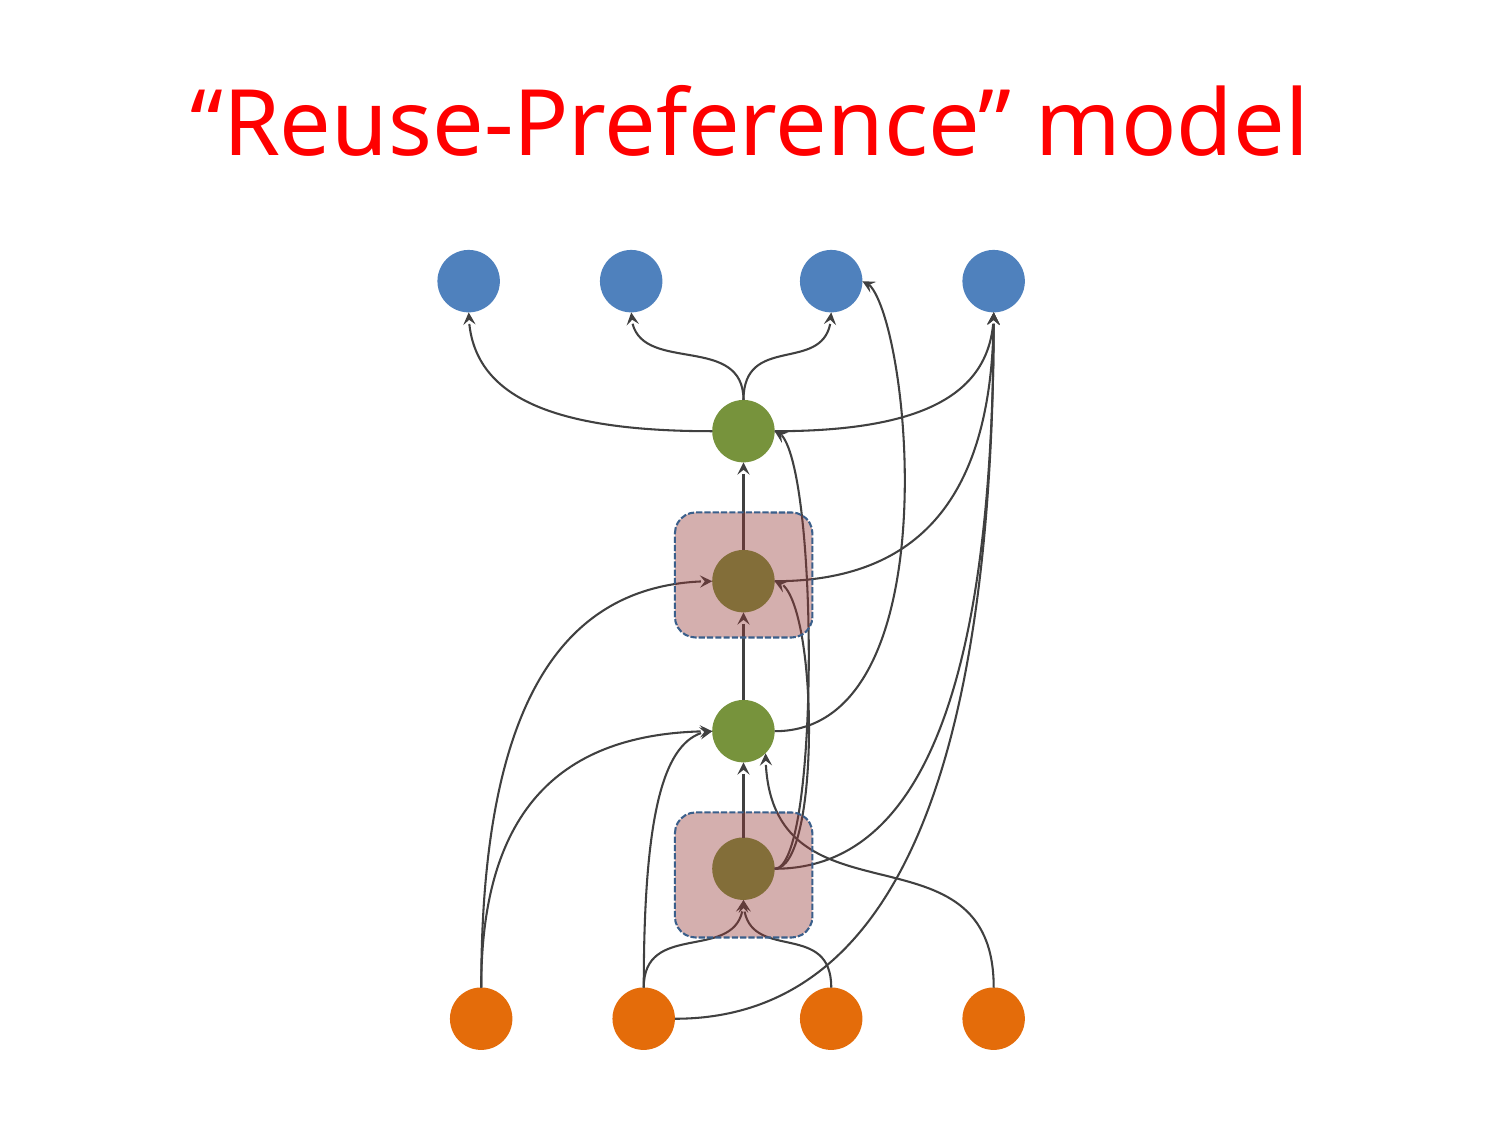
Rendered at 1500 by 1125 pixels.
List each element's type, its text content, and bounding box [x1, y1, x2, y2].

text_box [610, 985, 676, 1053]
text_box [743, 899, 832, 988]
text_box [674, 312, 994, 823]
text_box [960, 247, 1027, 315]
text_box [961, 986, 1027, 1053]
text_box “Reuse-Preference” model [0, 24, 1500, 213]
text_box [643, 299, 732, 310]
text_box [468, 743, 669, 976]
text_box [468, 312, 672, 432]
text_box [774, 280, 863, 310]
text_box [597, 247, 665, 310]
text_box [549, 824, 807, 894]
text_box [762, 755, 997, 985]
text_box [393, 668, 669, 901]
text_box [797, 247, 865, 281]
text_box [649, 983, 669, 994]
text_box [447, 985, 515, 1053]
text_box [435, 247, 502, 315]
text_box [674, 902, 994, 1019]
text_box [798, 1027, 864, 1053]
